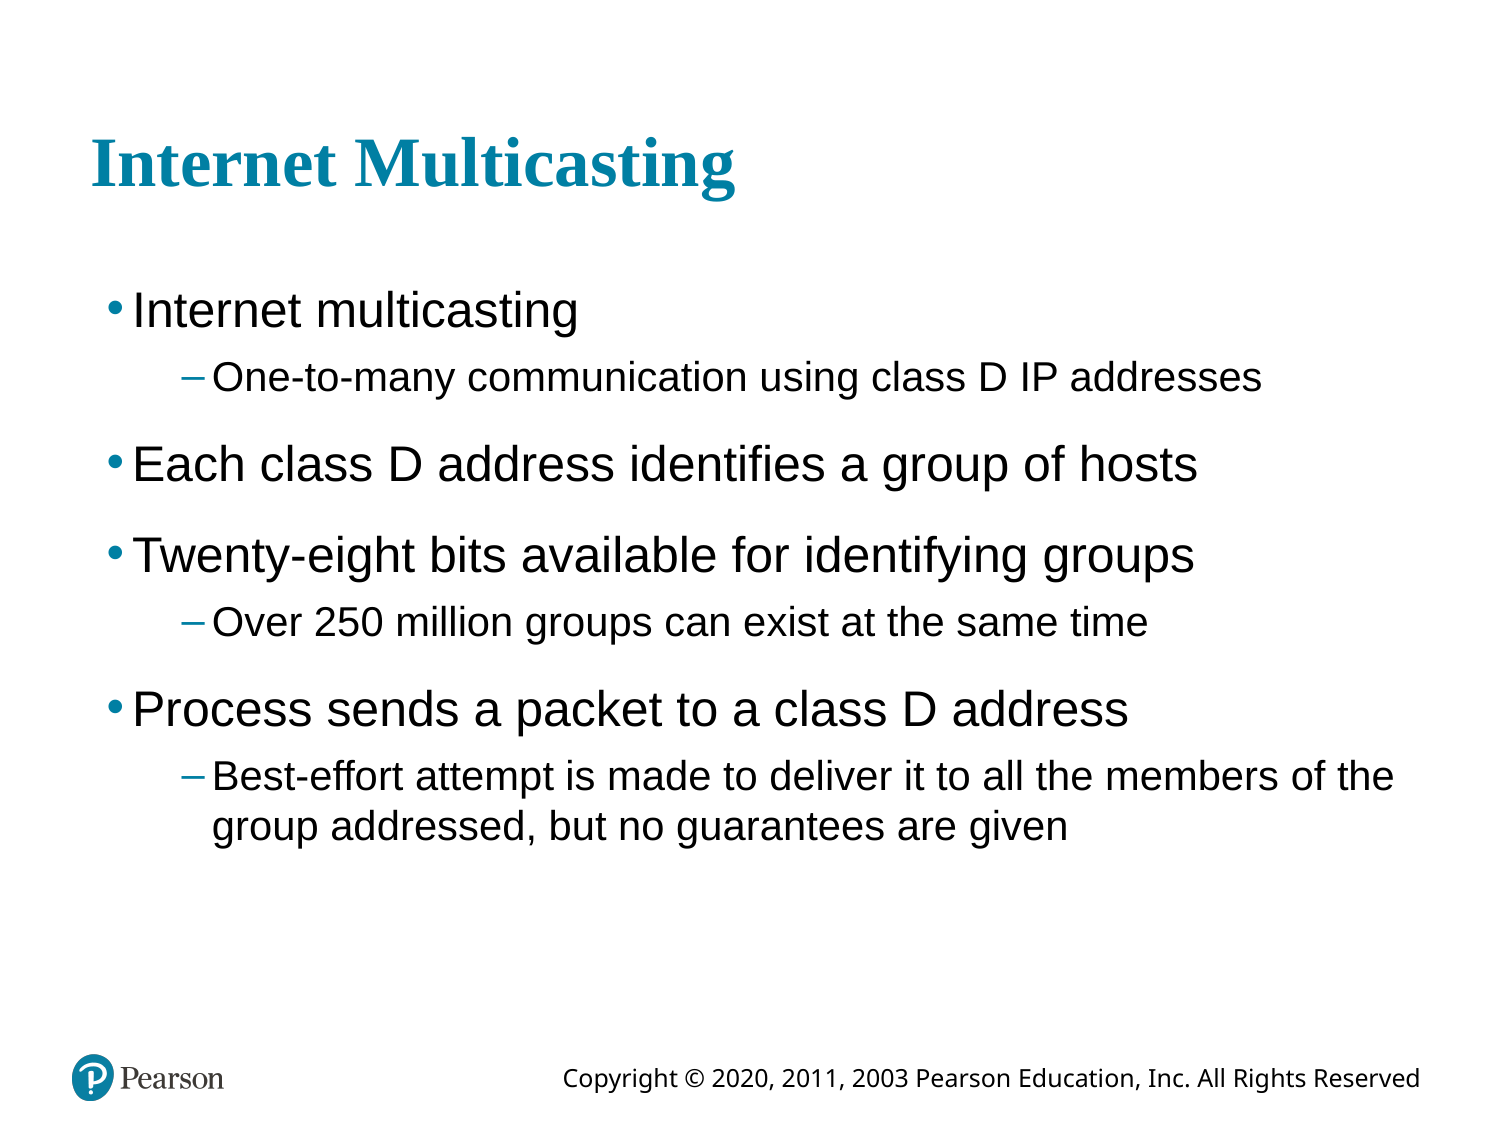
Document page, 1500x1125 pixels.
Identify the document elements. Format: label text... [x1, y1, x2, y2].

picture [72, 1054, 88, 1070]
title Internet Multicasting [75, 35, 1425, 216]
picture [80, 1063, 106, 1088]
picture [72, 1087, 83, 1101]
picture [98, 1054, 224, 1101]
list Internet multicasting One-to-many communication using class D IP addresses Each class D address identifies a group of hosts Twenty-eight bits available for identifying groups Over 250 million groups can exist at the same time Process sends a packet to a class D address Best-effort attempt is made to deliver it to all the members of the group addressed, but no guarantees are given [75, 262, 1425, 1005]
